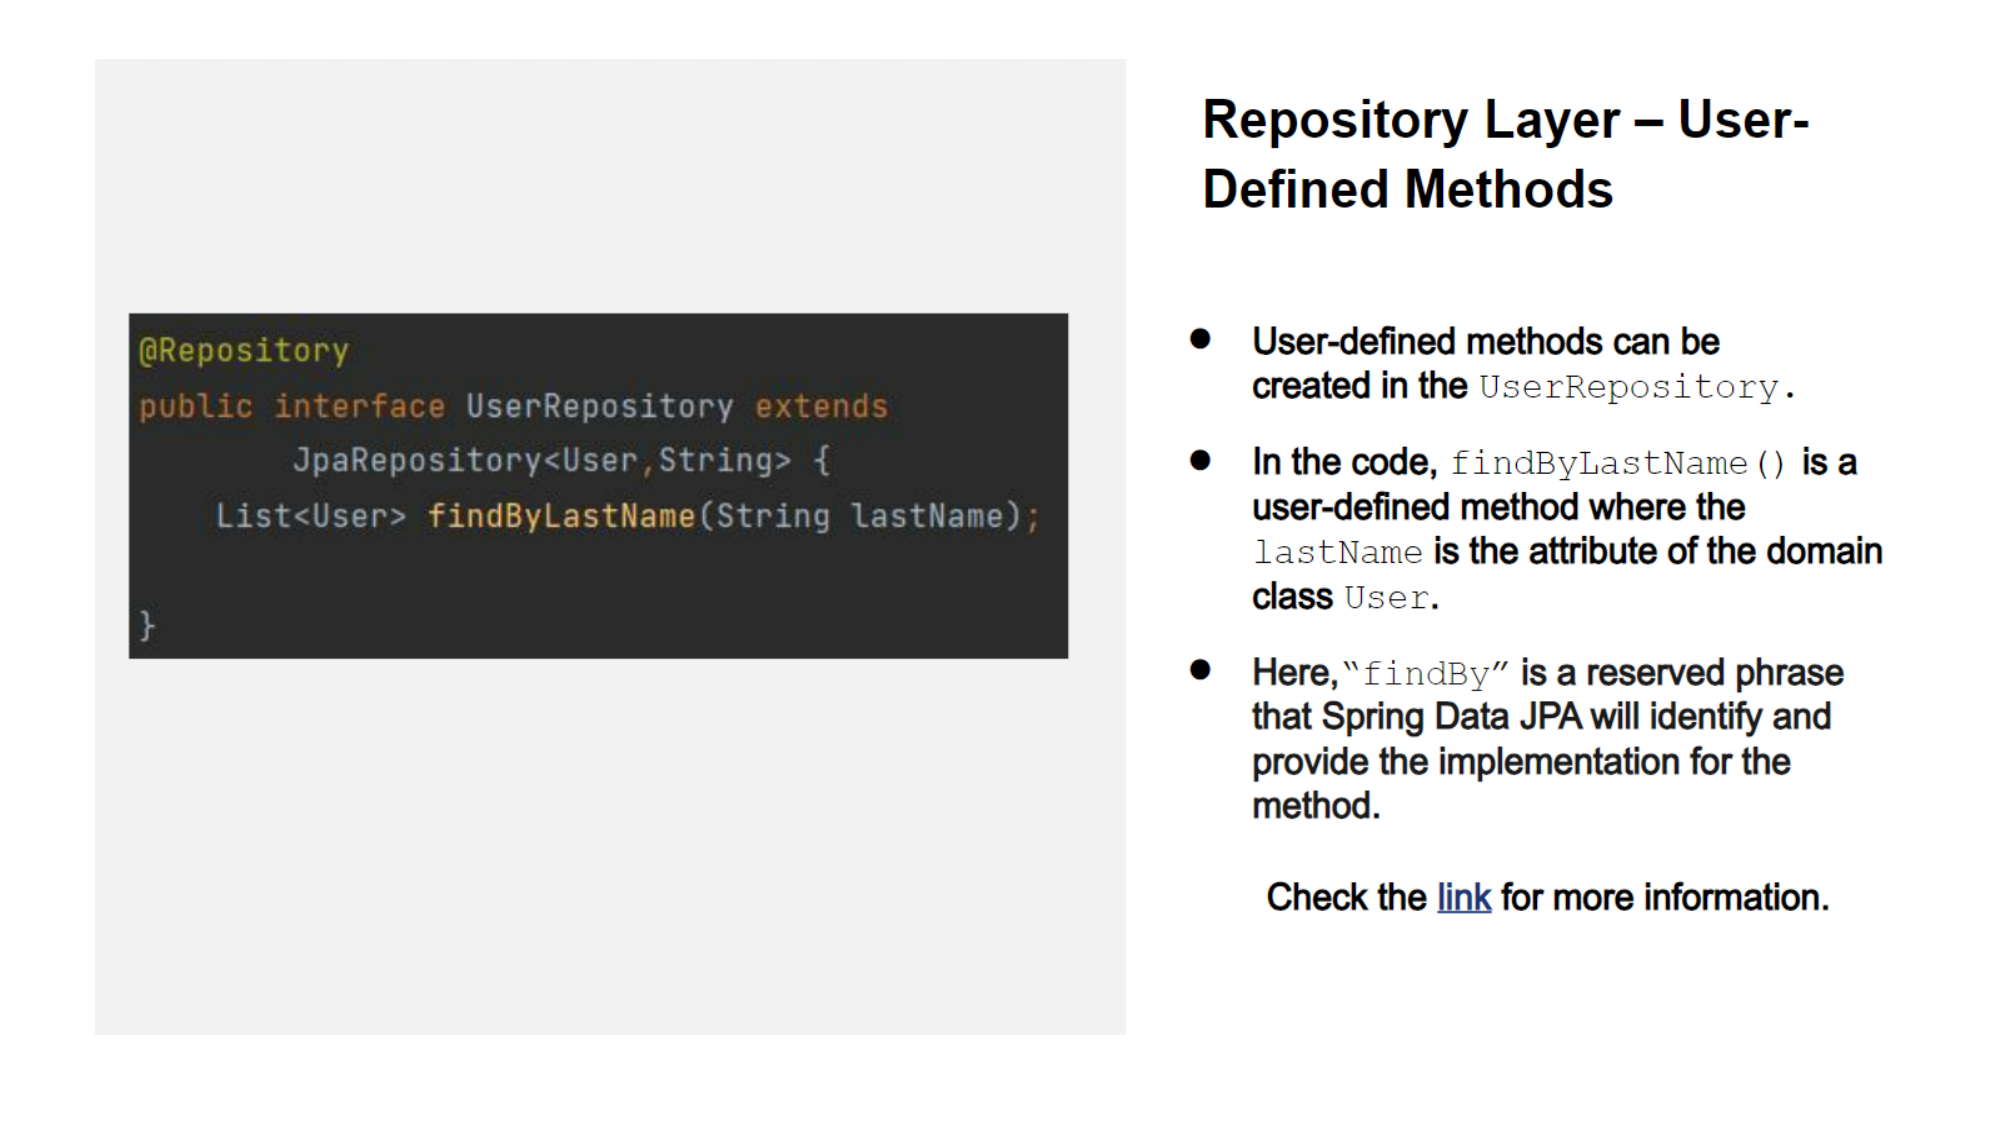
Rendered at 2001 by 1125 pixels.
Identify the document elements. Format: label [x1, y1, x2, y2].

picture [95, 59, 1905, 1035]
